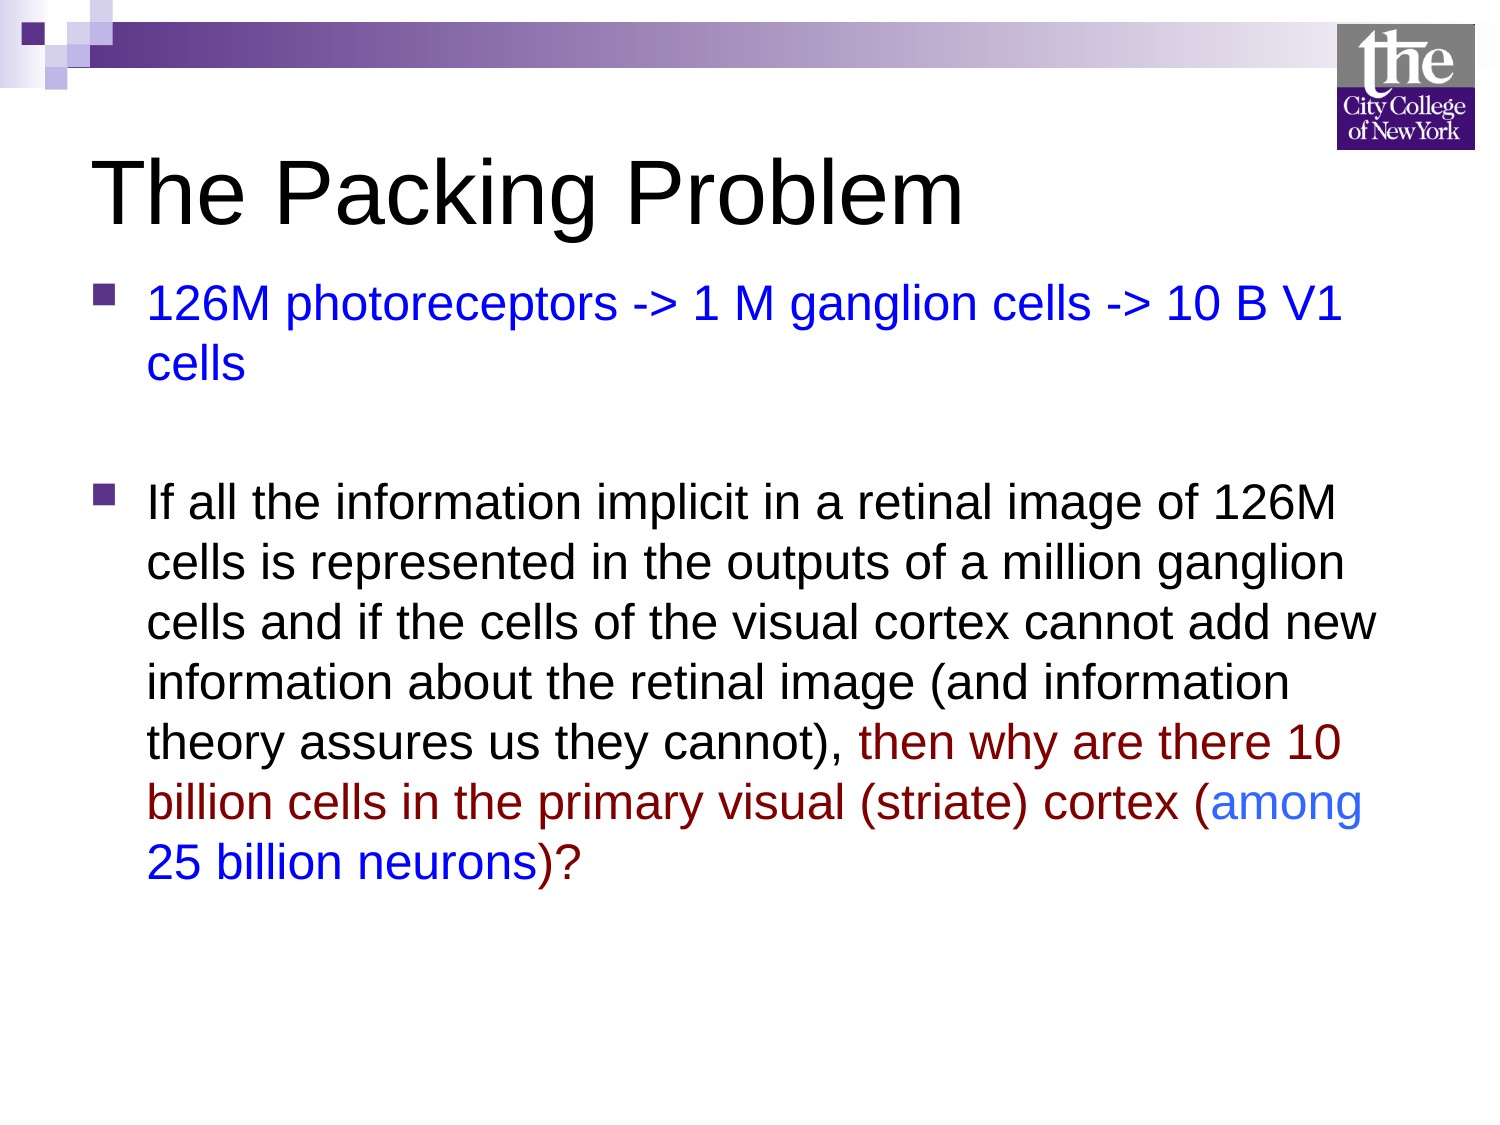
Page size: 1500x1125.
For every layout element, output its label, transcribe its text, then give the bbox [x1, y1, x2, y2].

list 126M photoreceptors -> 1 M ganglion cells -> 10 B V1 cells If all the information implicit in a retinal image of 126M cells is represented in the outputs of a million ganglion cells and if the cells of the visual cortex cannot add new information about the retinal image (and information theory assures us they cannot), then why are there 10 billion cells in the primary visual (striate) cortex (among 25 billion neurons)? [74, 262, 1426, 963]
picture [1337, 24, 1475, 150]
title The Packing Problem [74, 74, 1426, 262]
